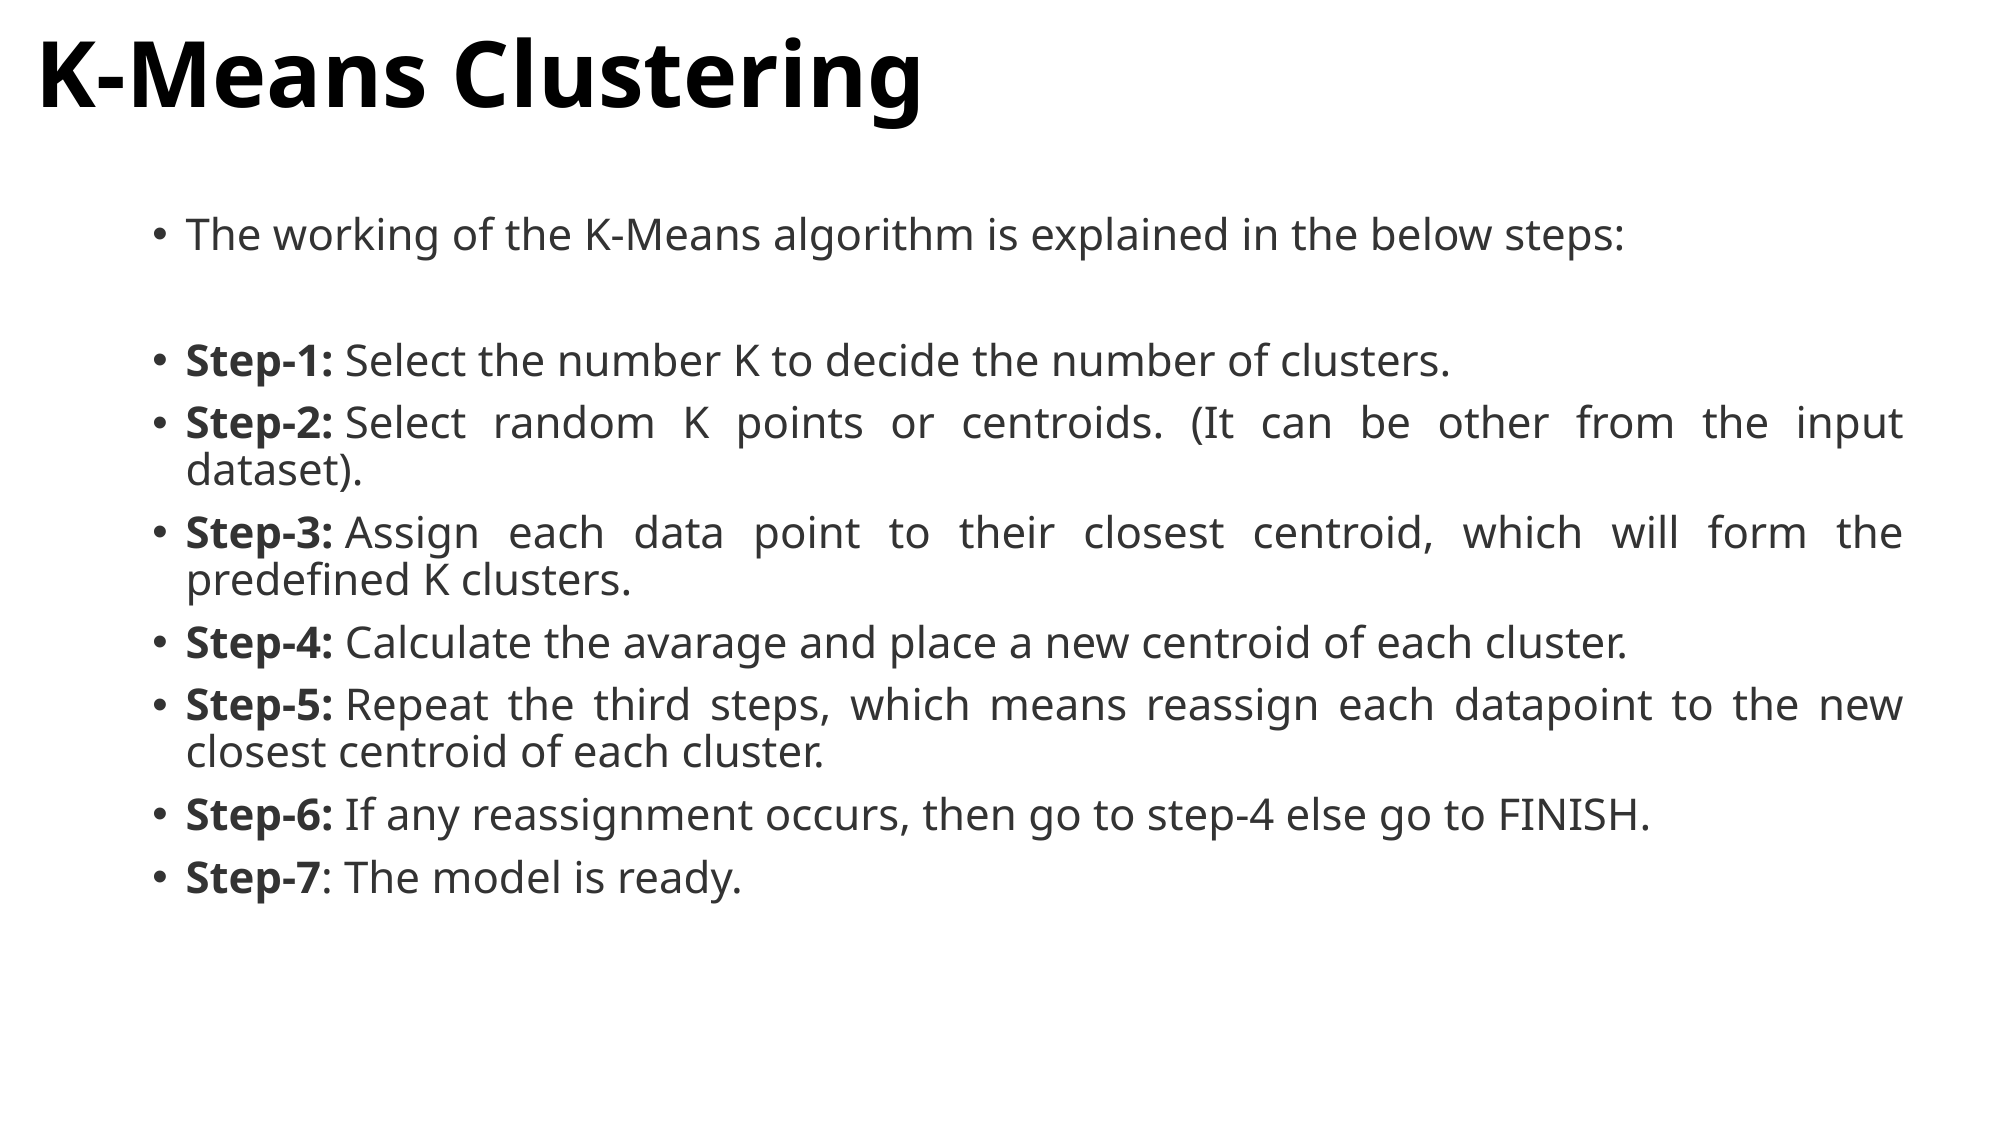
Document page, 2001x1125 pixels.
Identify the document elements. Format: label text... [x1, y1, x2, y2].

list The working of the K-Means algorithm is explained in the below steps: Step-1: Select the number K to decide the number of clusters. Step-2: Select random K points or centroids. (It can be other from the input dataset). Step-3: Assign each data point to their closest centroid, which will form the predefined K clusters. Step-4: Calculate the avarage and place a new centroid of each cluster. Step-5: Repeat the third steps, which means reassign each datapoint to the new closest centroid of each cluster. Step-6: If any reassignment occurs, then go to step-4 else go to FINISH. Step-7: The model is ready. [137, 205, 1920, 920]
title K-Means Clustering [20, 16, 1746, 140]
